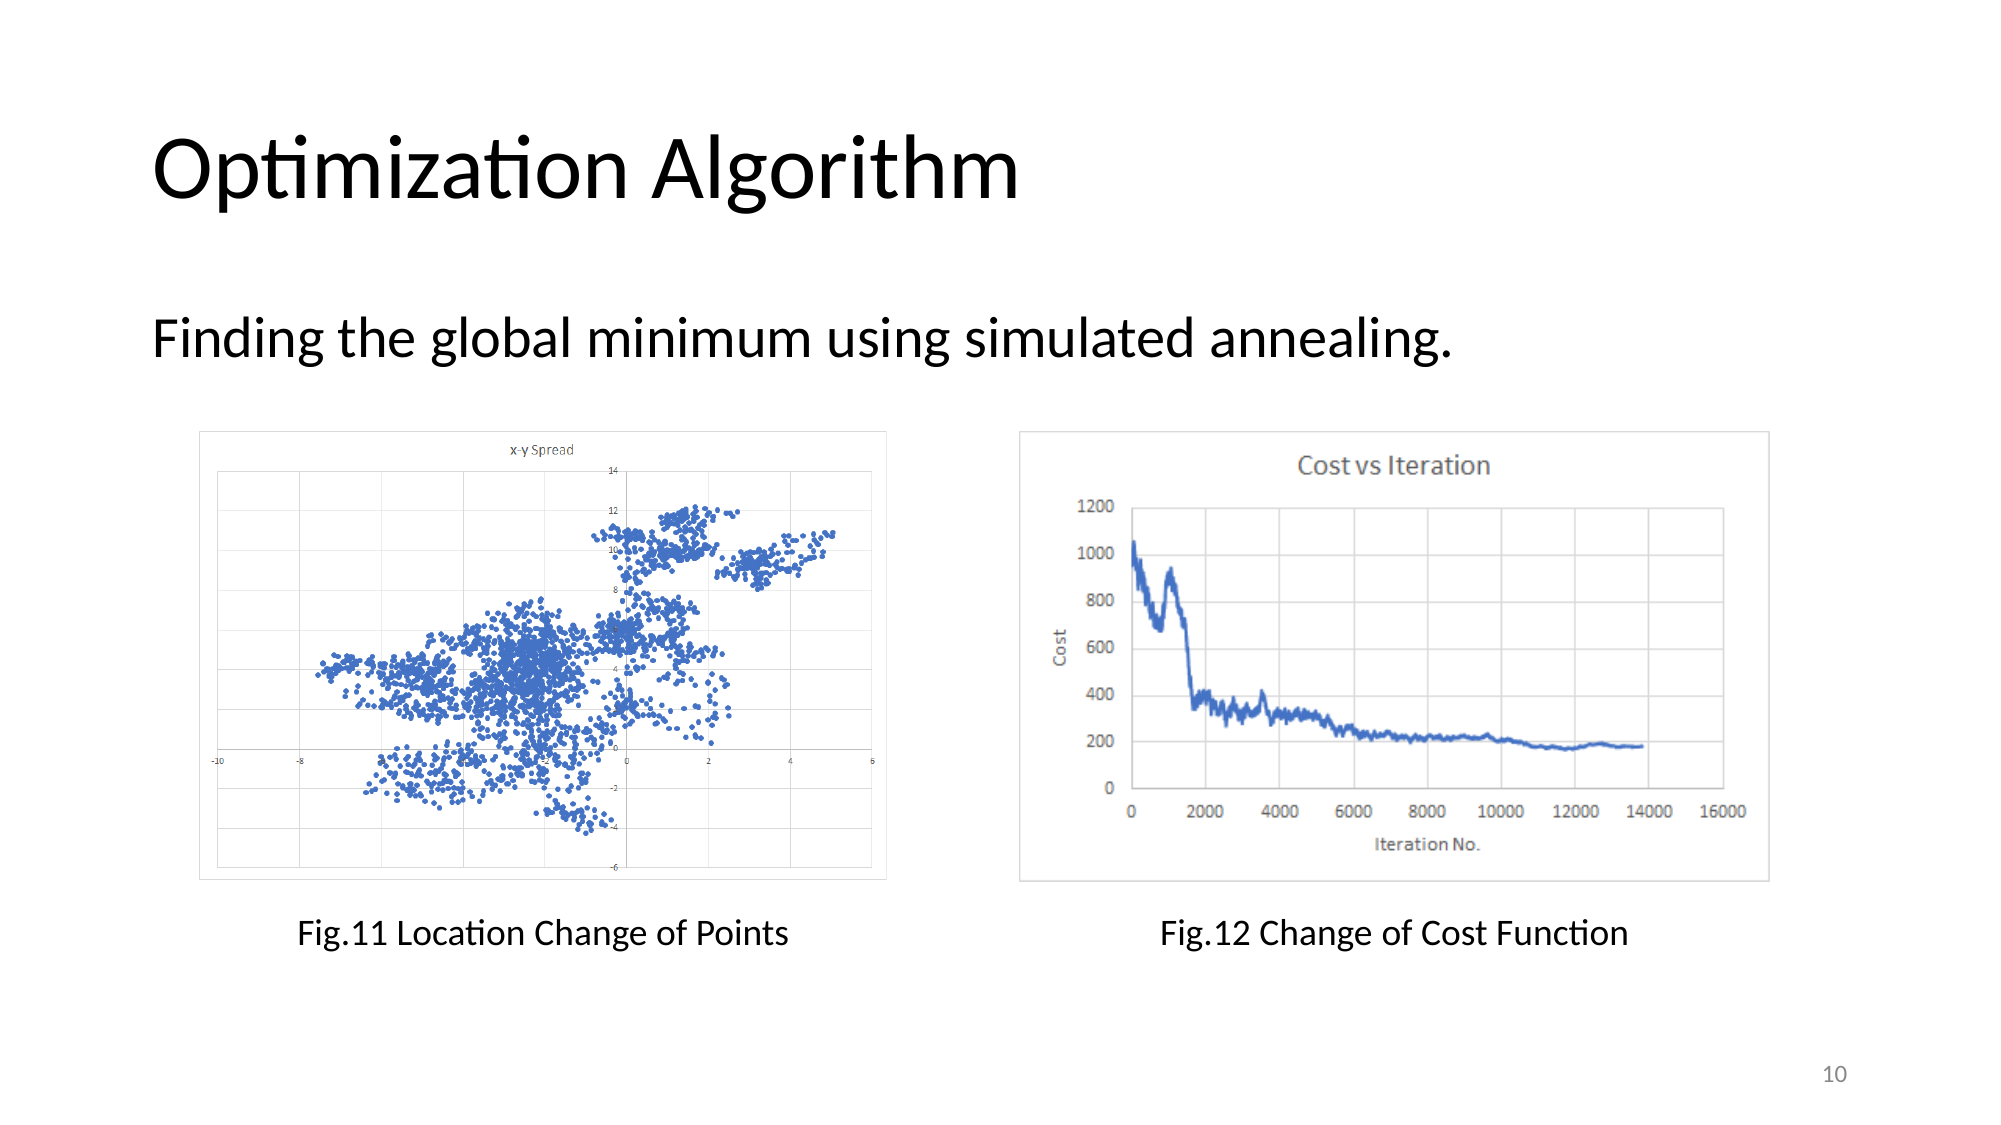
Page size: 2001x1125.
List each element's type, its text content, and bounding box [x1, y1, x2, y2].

text_box Fig.11 Location Change of Points [278, 900, 808, 962]
slide_number 10 [1412, 1042, 1863, 1103]
picture [199, 431, 887, 882]
picture [1019, 431, 1770, 882]
title Optimization Algorithm [137, 59, 1863, 278]
list Finding the global minimum using simulated annealing. [137, 299, 1863, 1014]
text_box Fig.12 Change of Cost Function [1130, 900, 1660, 962]
